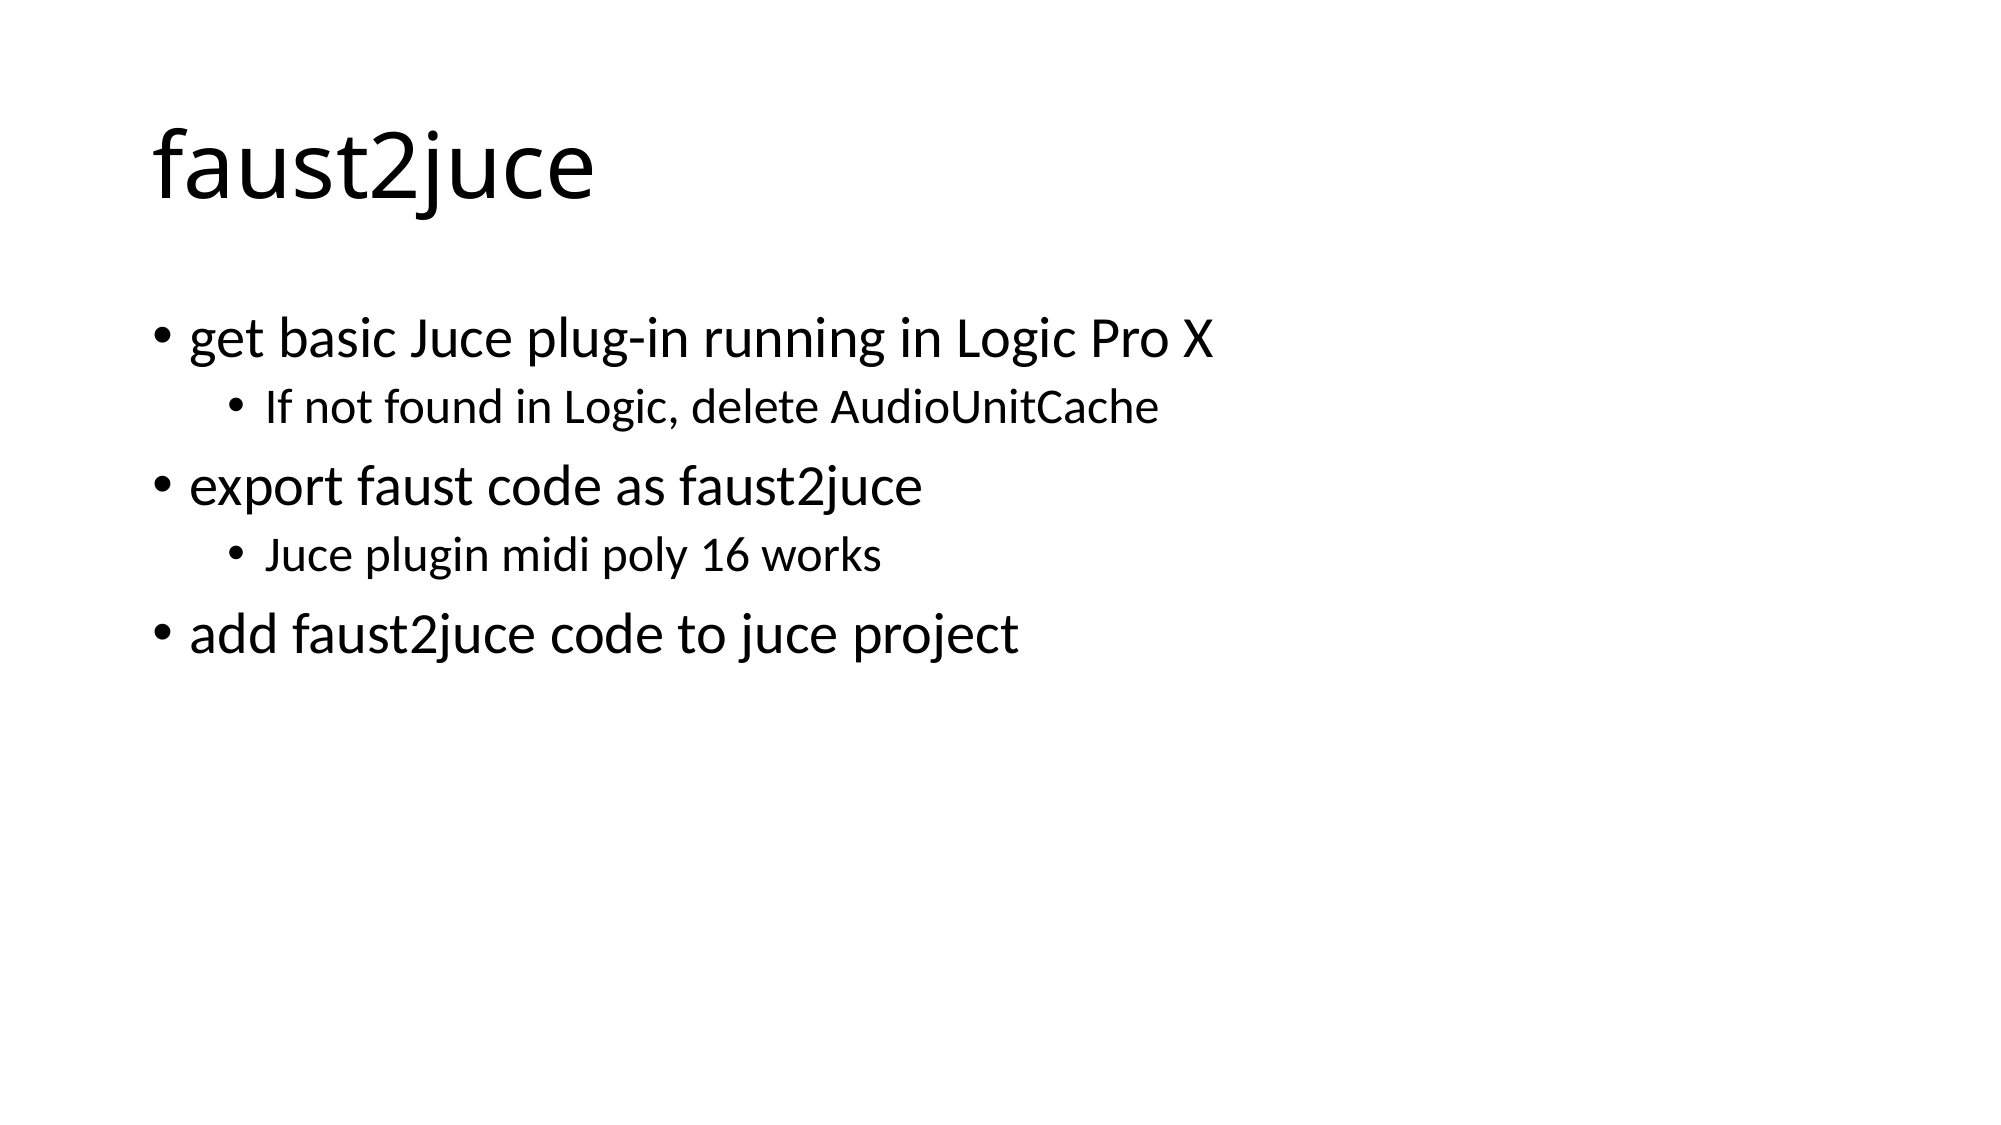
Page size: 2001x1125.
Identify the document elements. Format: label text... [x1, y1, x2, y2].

title faust2juce [137, 59, 1863, 278]
list get basic Juce plug-in running in Logic Pro X If not found in Logic, delete AudioUnitCache export faust code as faust2juce Juce plugin midi poly 16 works add faust2juce code to juce project [137, 299, 1863, 1014]
